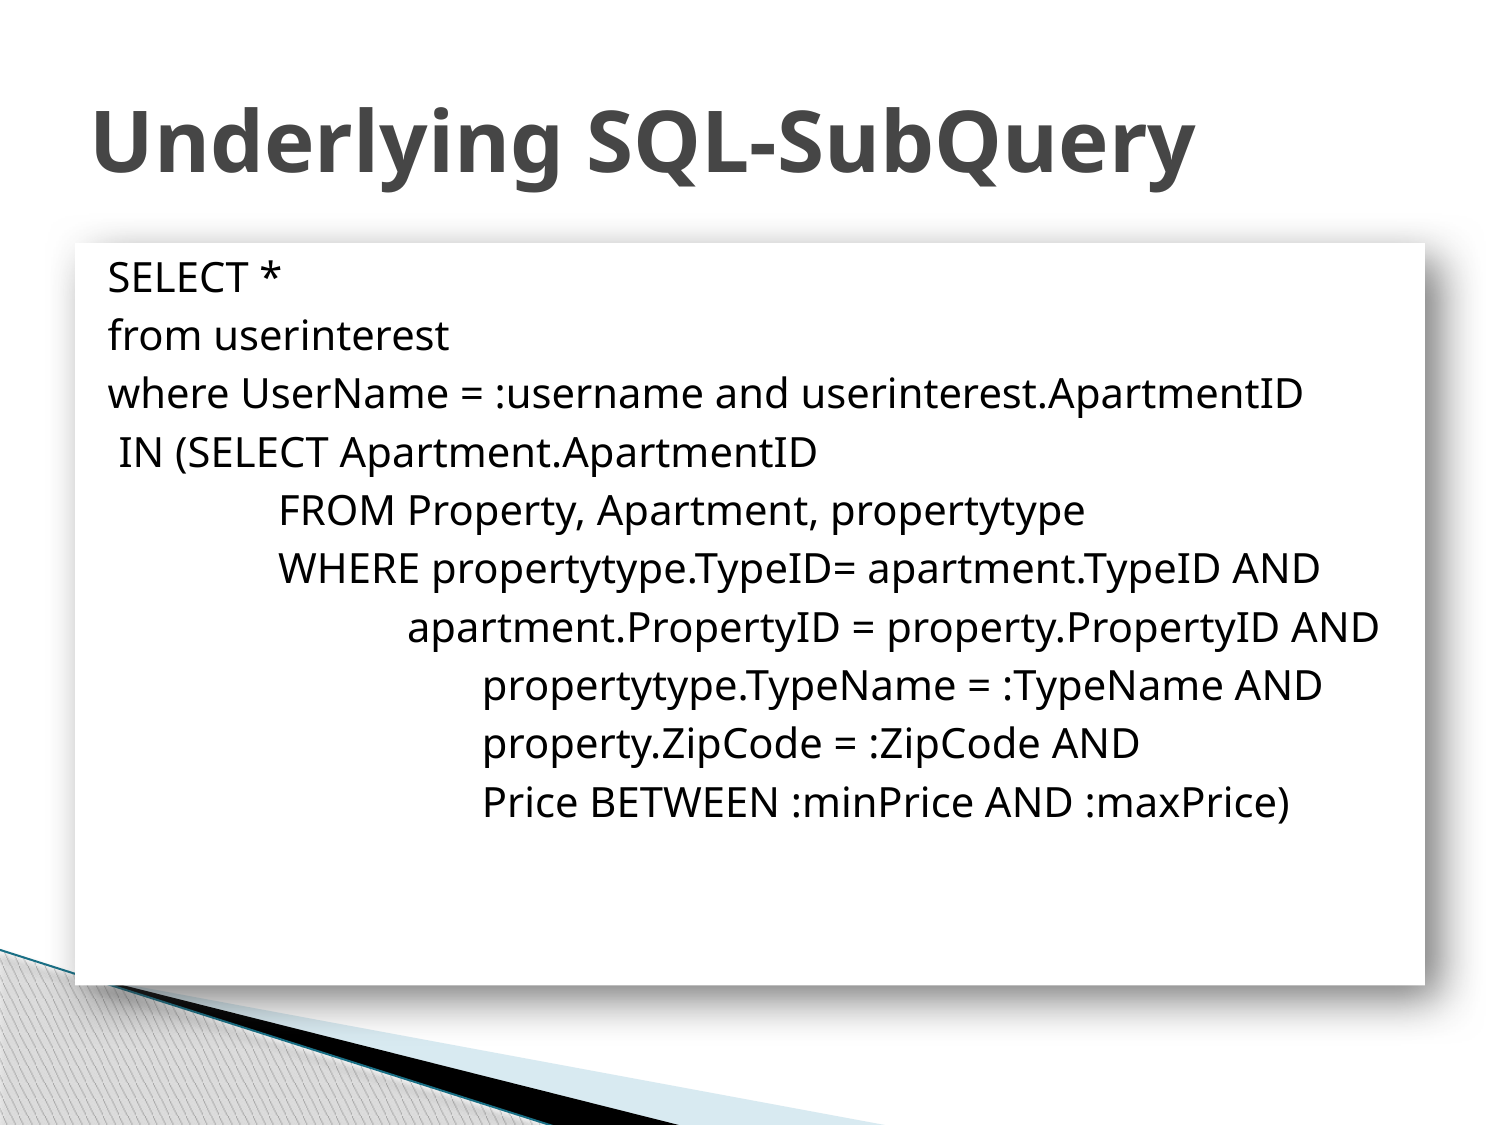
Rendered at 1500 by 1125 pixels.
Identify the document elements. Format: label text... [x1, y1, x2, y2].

title Underlying SQL-SubQuery [75, 45, 1425, 233]
list SELECT * from userinterest where UserName = :username and userinterest.ApartmentID IN (SELECT Apartment.ApartmentID FROM Property, Apartment, propertytype WHERE propertytype.TypeID= apartment.TypeID AND apartment.PropertyID = property.PropertyID AND propertytype.TypeName = :TypeName AND property.ZipCode = :ZipCode AND Price BETWEEN :minPrice AND :maxPrice) [75, 243, 1425, 986]
